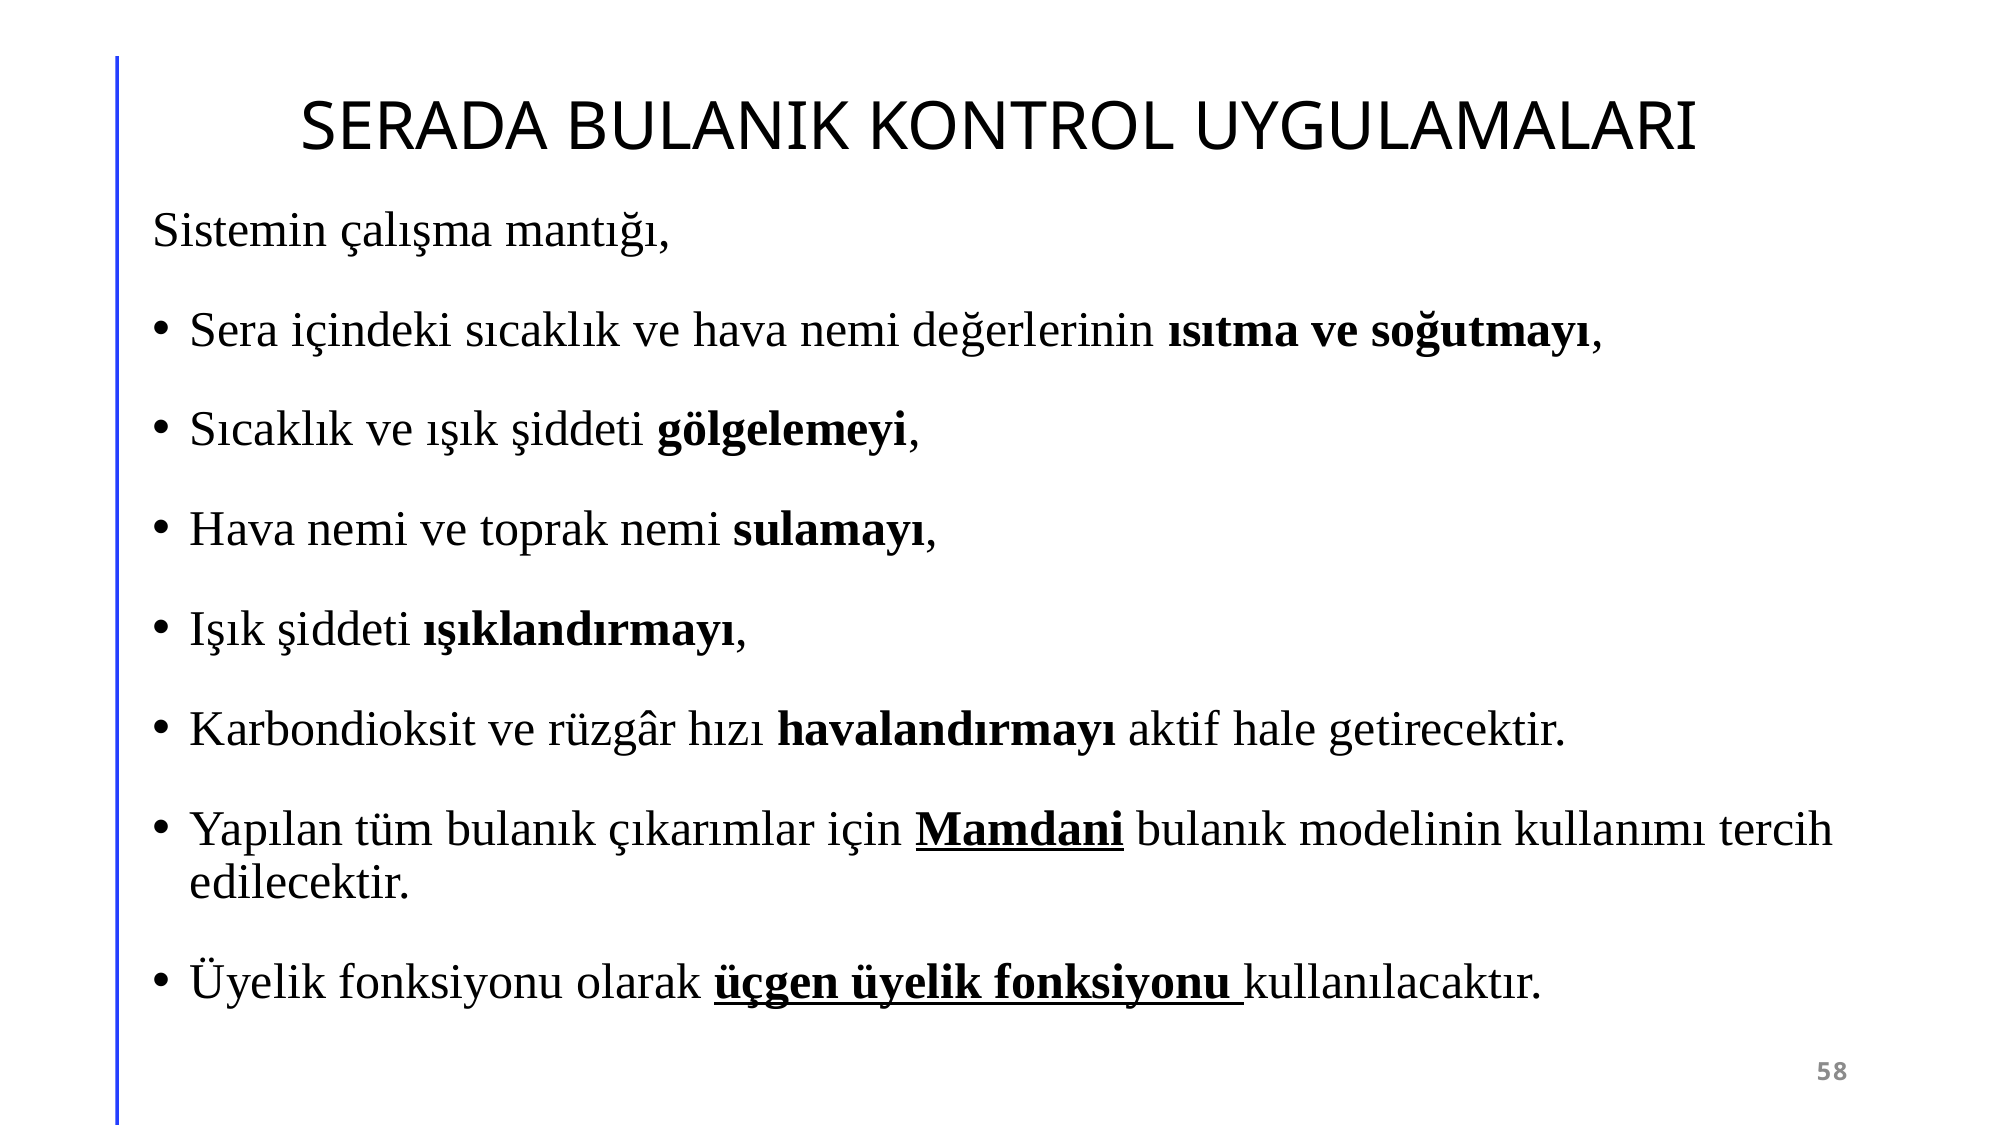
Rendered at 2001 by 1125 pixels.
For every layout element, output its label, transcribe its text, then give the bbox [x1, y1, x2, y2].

list Sistemin çalışma mantığı, Sera içindeki sıcaklık ve hava nemi değerlerinin ısıtma ve soğutmayı, Sıcaklık ve ışık şiddeti gölgelemeyi, Hava nemi ve toprak nemi sulamayı, Işık şiddeti ışıklandırmayı, Karbondioksit ve rüzgâr hızı havalandırmayı aktif hale getirecektir. Yapılan tüm bulanık çıkarımlar için Mamdani bulanık modelinin kullanımı tercih edilecektir. Üyelik fonksiyonu olarak üçgen üyelik fonksiyonu kullanılacaktır. [137, 195, 1863, 1066]
title SERADA BULANIK KONTROL UYGULAMALARI [137, 59, 1863, 195]
slide_number 58 [1412, 1042, 1863, 1103]
